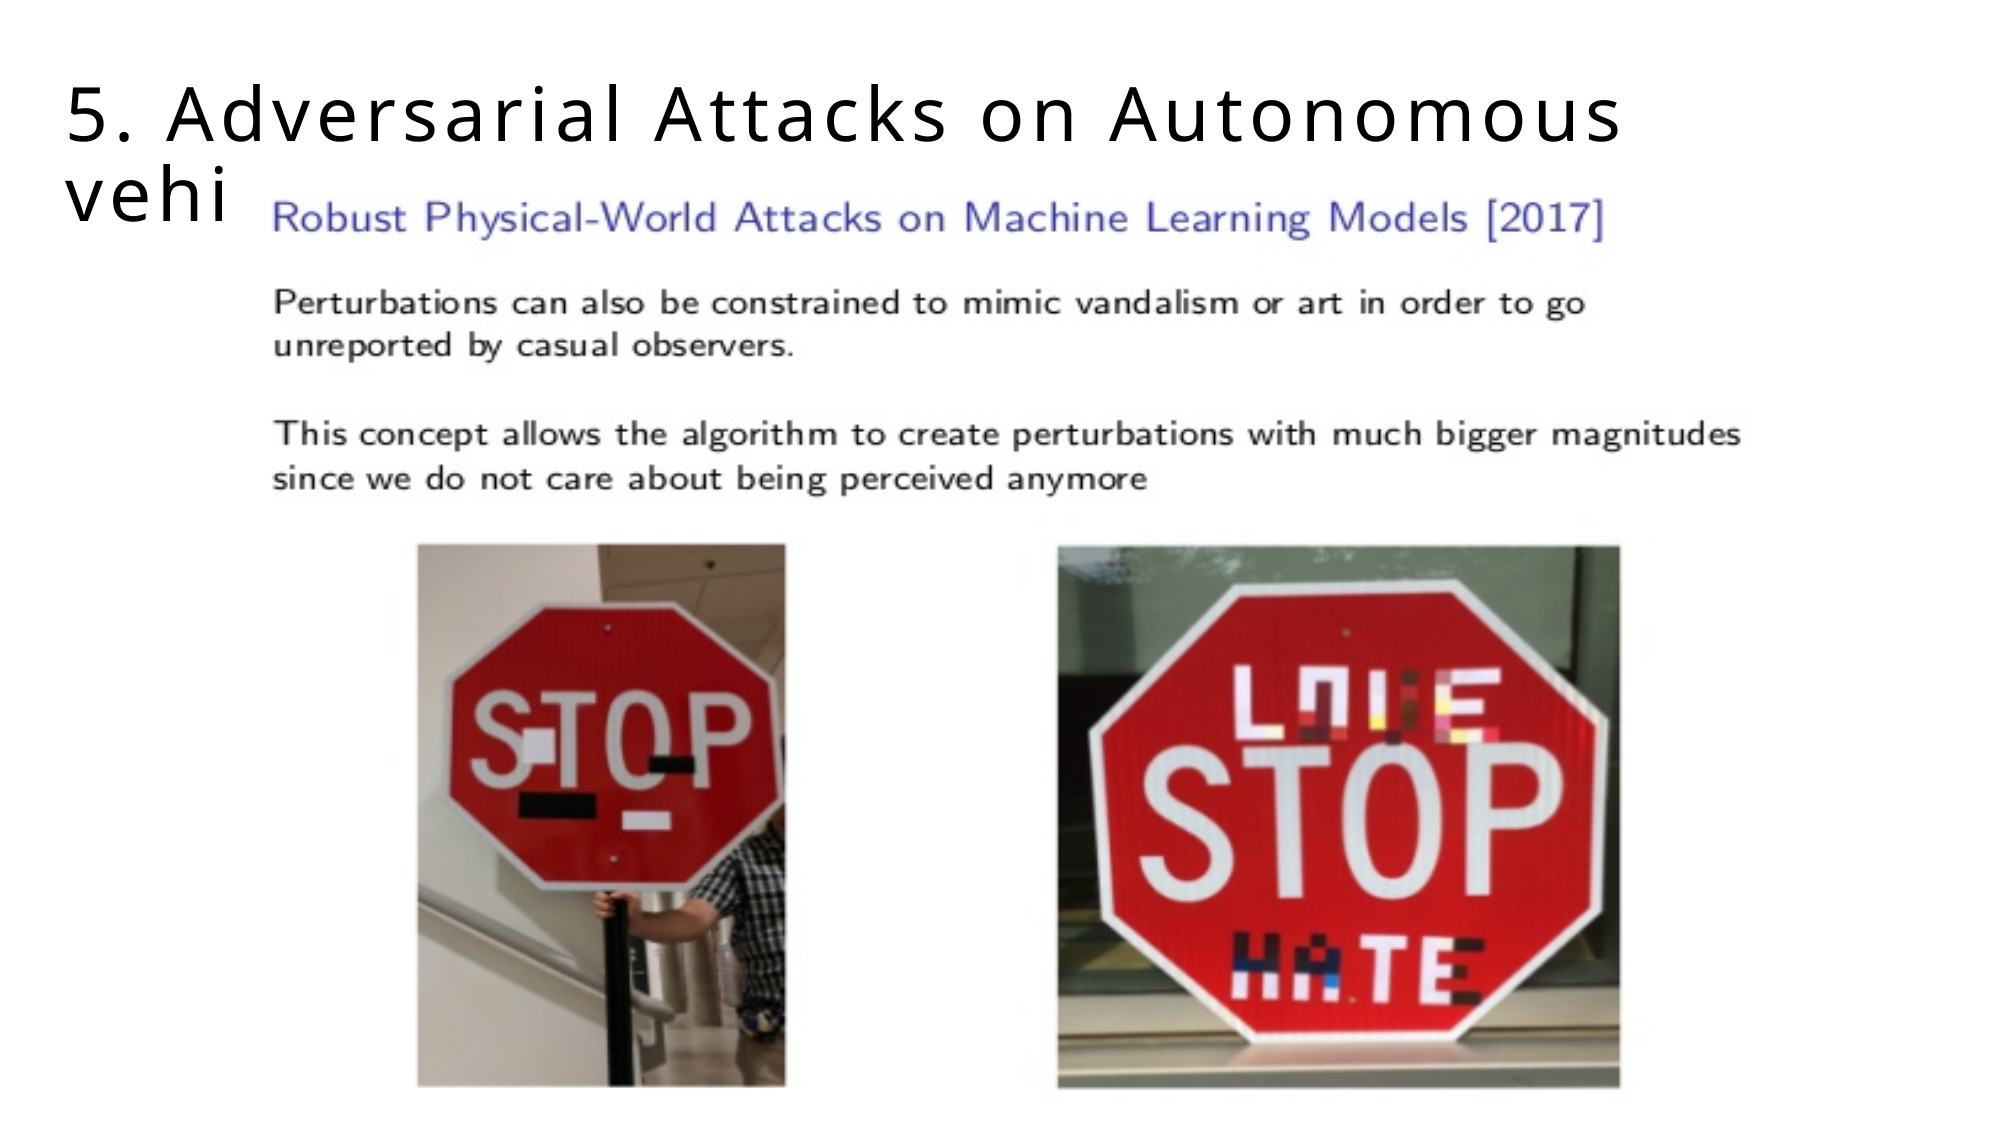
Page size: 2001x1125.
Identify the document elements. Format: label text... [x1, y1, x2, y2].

picture [234, 163, 1805, 1125]
title 5. Adversarial Attacks on Autonomous vehicles [50, 68, 1963, 166]
